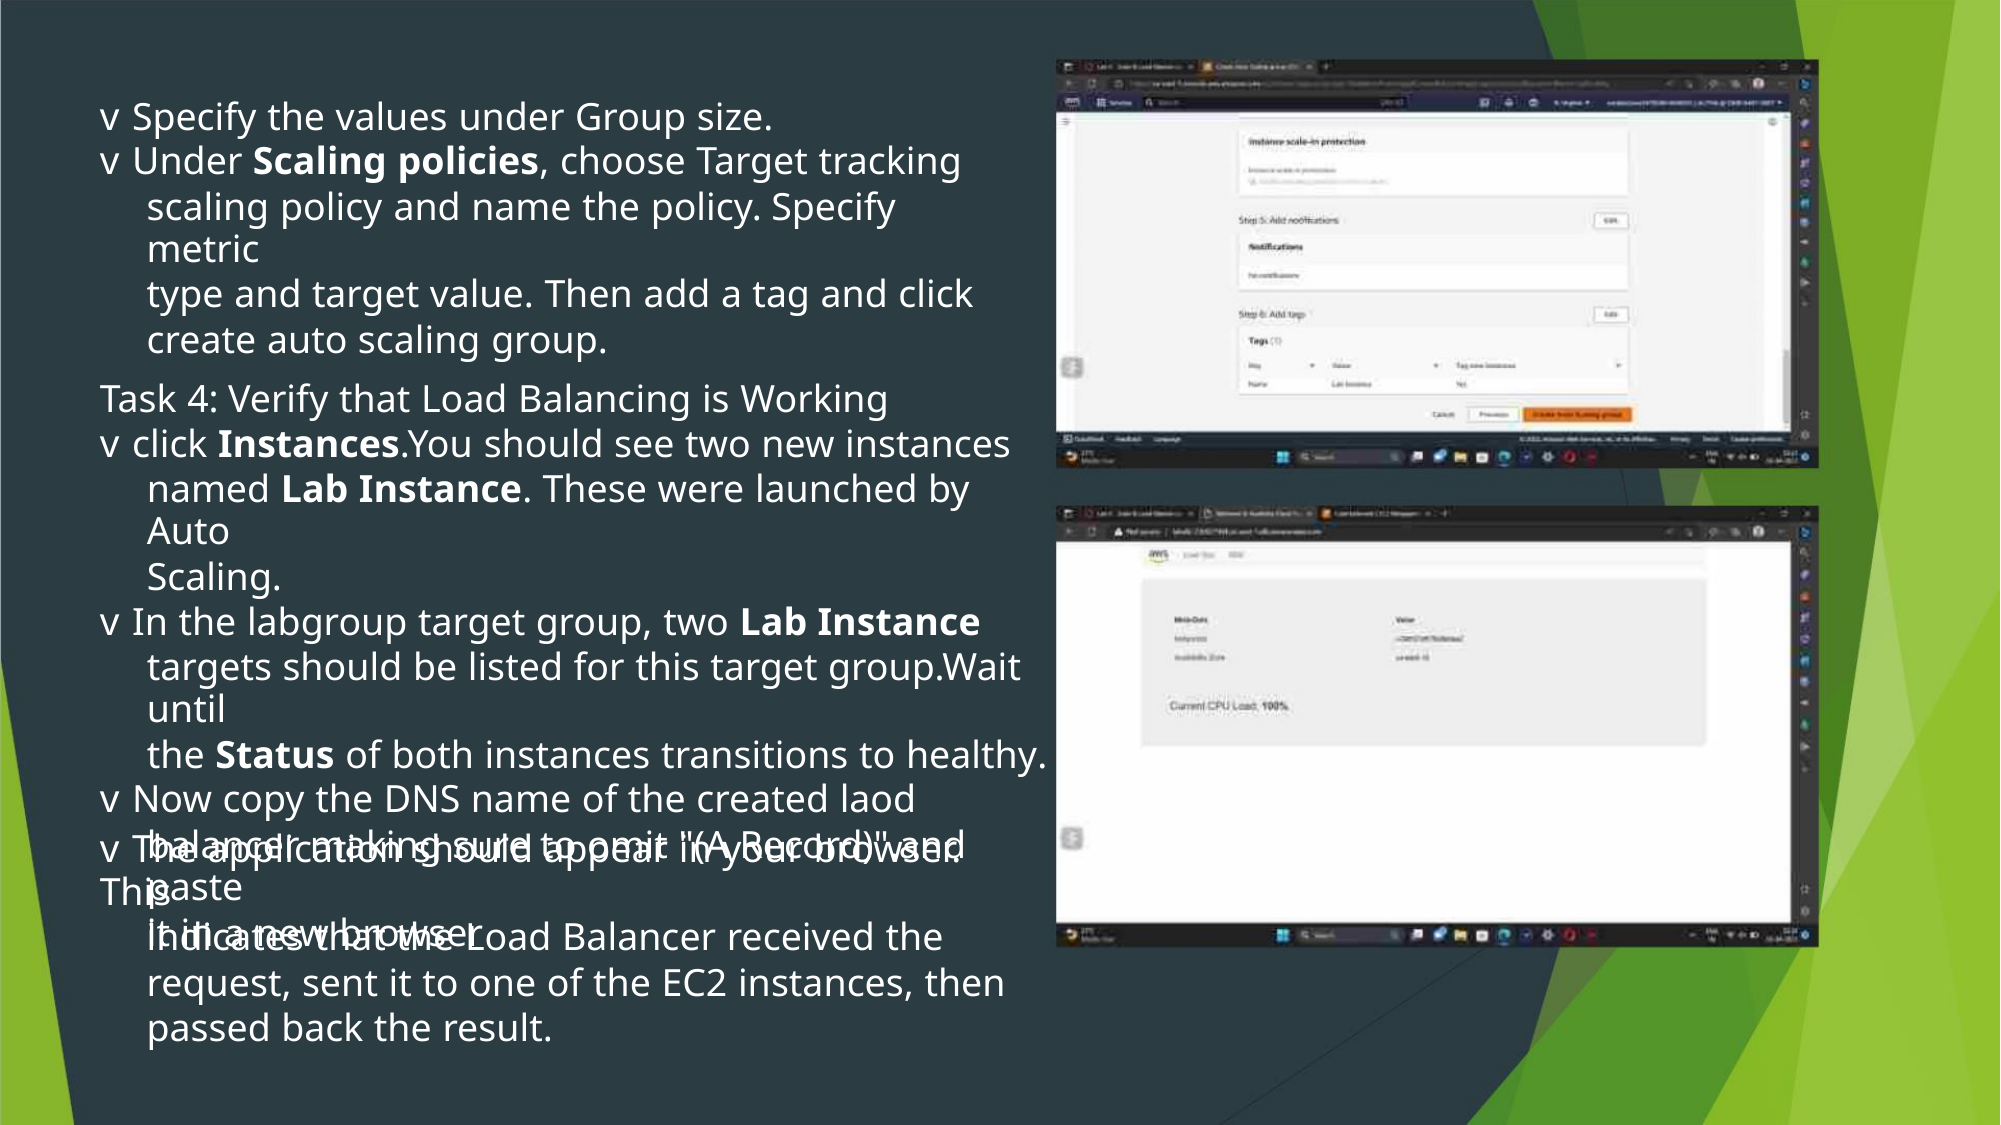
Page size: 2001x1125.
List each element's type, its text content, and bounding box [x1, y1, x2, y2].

text_box v Specify the values under Group size. v Under Scaling policies, choose Target tracking scaling policy and name the policy. Specify metric type and target value. Then add a tag and click create auto scaling group. [99, 95, 994, 361]
text_box [0, 0, 2000, 1125]
text_box Task 4: Verify that Load Balancing is Working v click Instances.You should see two new instances named Lab Instance. These were launched by Auto Scaling. v In the labgroup target group, two Lab Instance targets should be listed for this target group.Wait until the Status of both instances transitions to healthy. v Now copy the DNS name of the created laod balancer making sure to omit "(A Record)".and paste it in a new browser [99, 378, 1057, 954]
text_box v The application should appear in your browser. This indicates that the Load Balancer received the request, sent it to one of the EC2 instances, then passed back the result. [99, 827, 1033, 1049]
